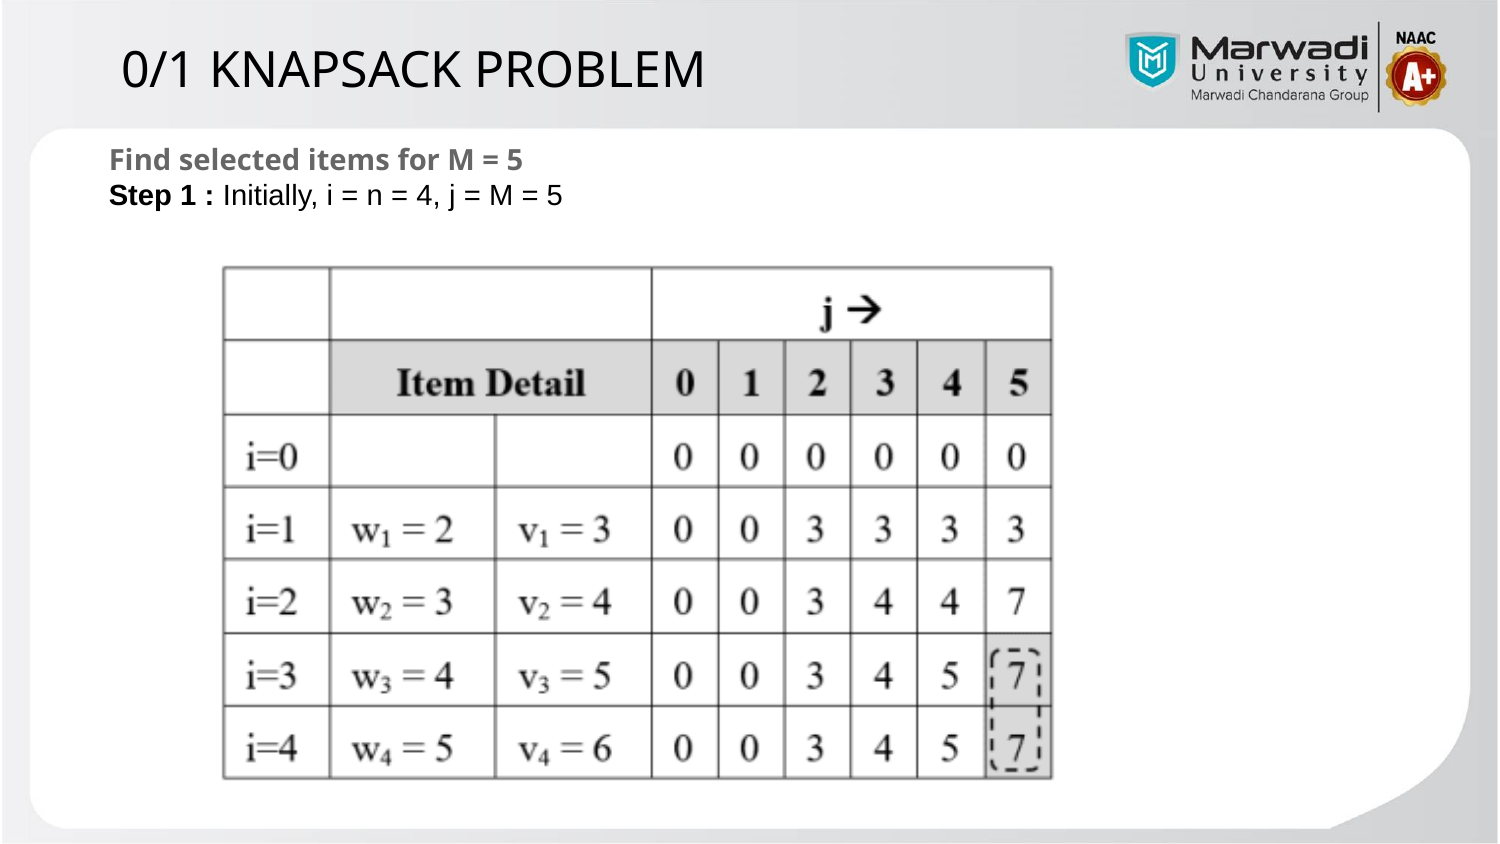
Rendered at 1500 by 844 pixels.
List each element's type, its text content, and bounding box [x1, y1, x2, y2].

text_box Find selected items for M = 5 Step 1 : Initially, i = n = 4, j = M = 5 [94, 134, 1305, 219]
text_box 0/1 KNAPSACK PROBLEM [105, 21, 1180, 112]
picture [1, 0, 1498, 844]
